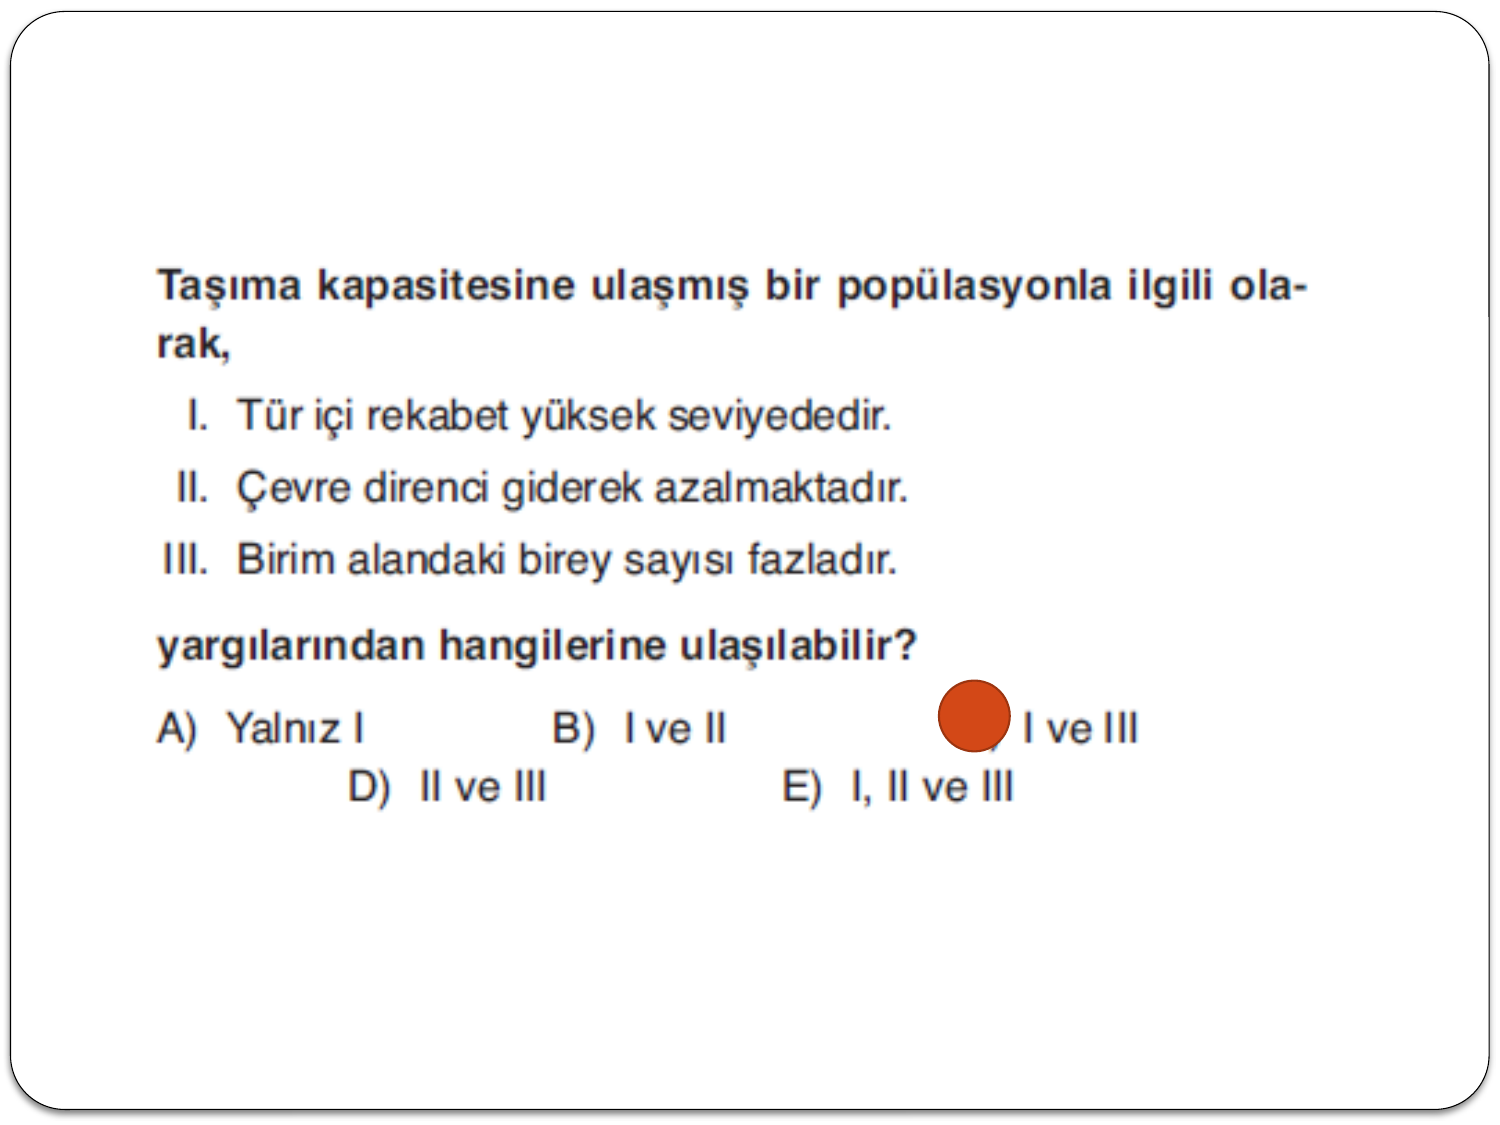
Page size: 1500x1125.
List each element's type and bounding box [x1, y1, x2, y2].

list [135, 231, 1330, 835]
